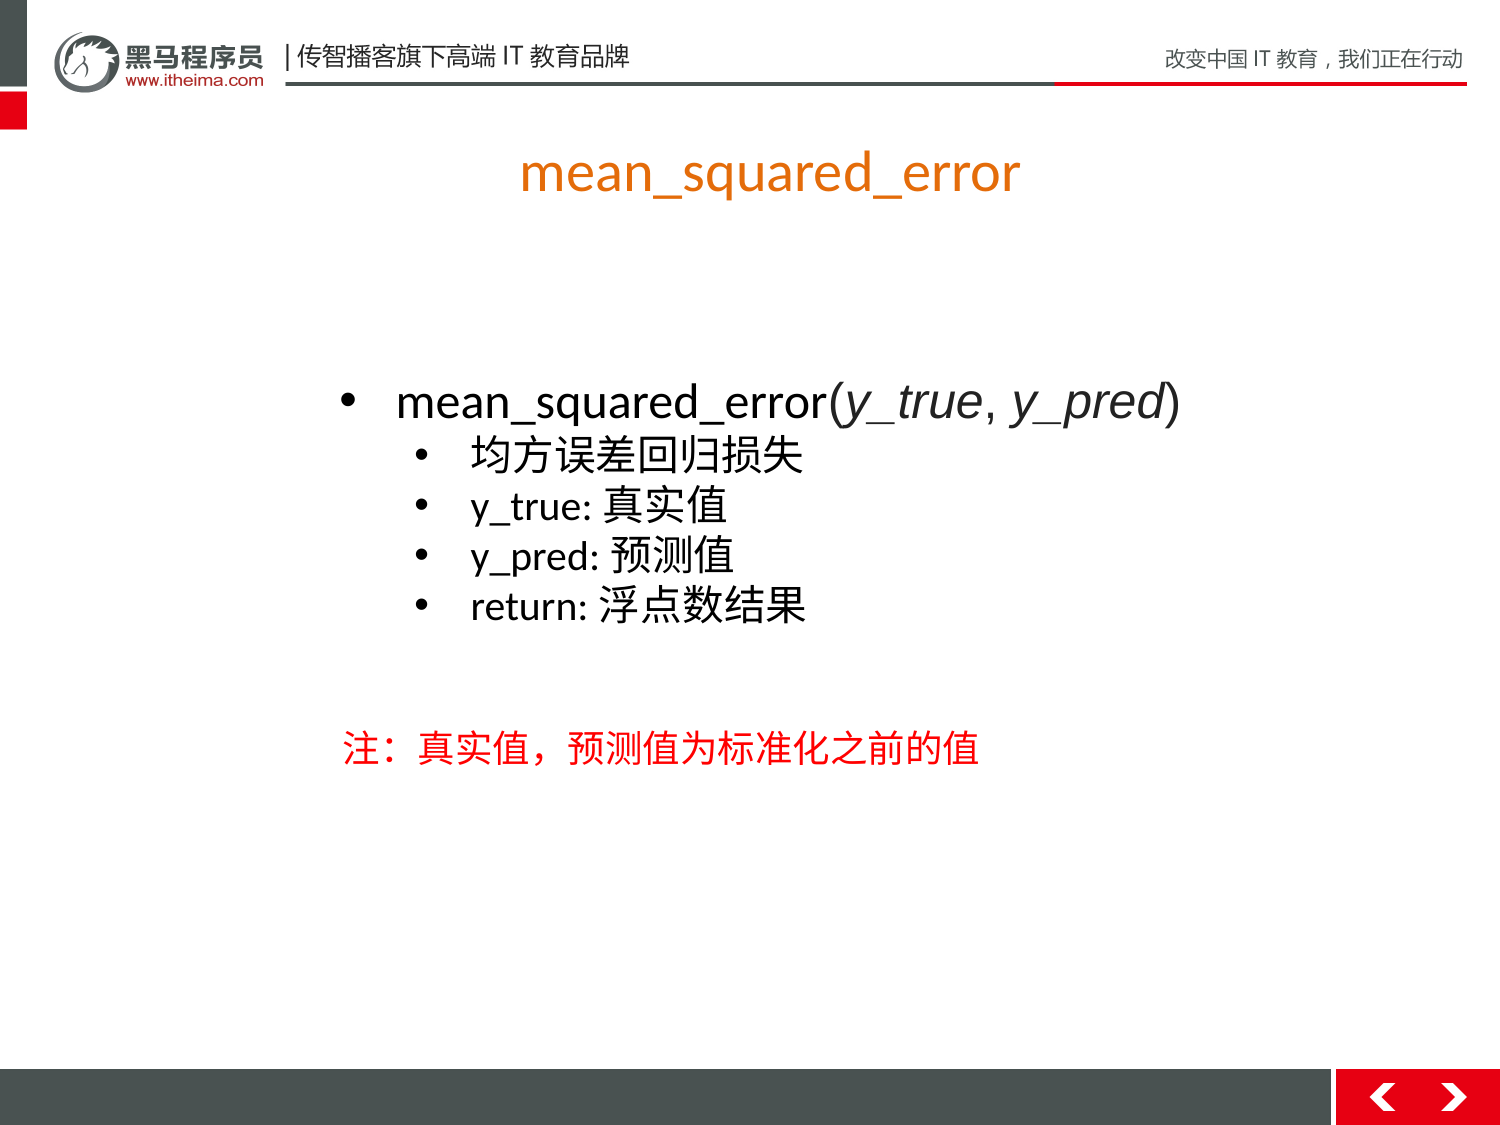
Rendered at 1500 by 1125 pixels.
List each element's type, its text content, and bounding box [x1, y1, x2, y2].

picture [0, 0, 1500, 1125]
text_box mean_squared_error [505, 125, 1038, 211]
text_box 注：真实值，预测值为标准化之前的值 [328, 717, 996, 778]
text_box mean_squared_error(y_true, y_pred) 均方误差回归损失 y_true:真实值 y_pred:预测值 return:浮点数结果 [324, 361, 1235, 637]
